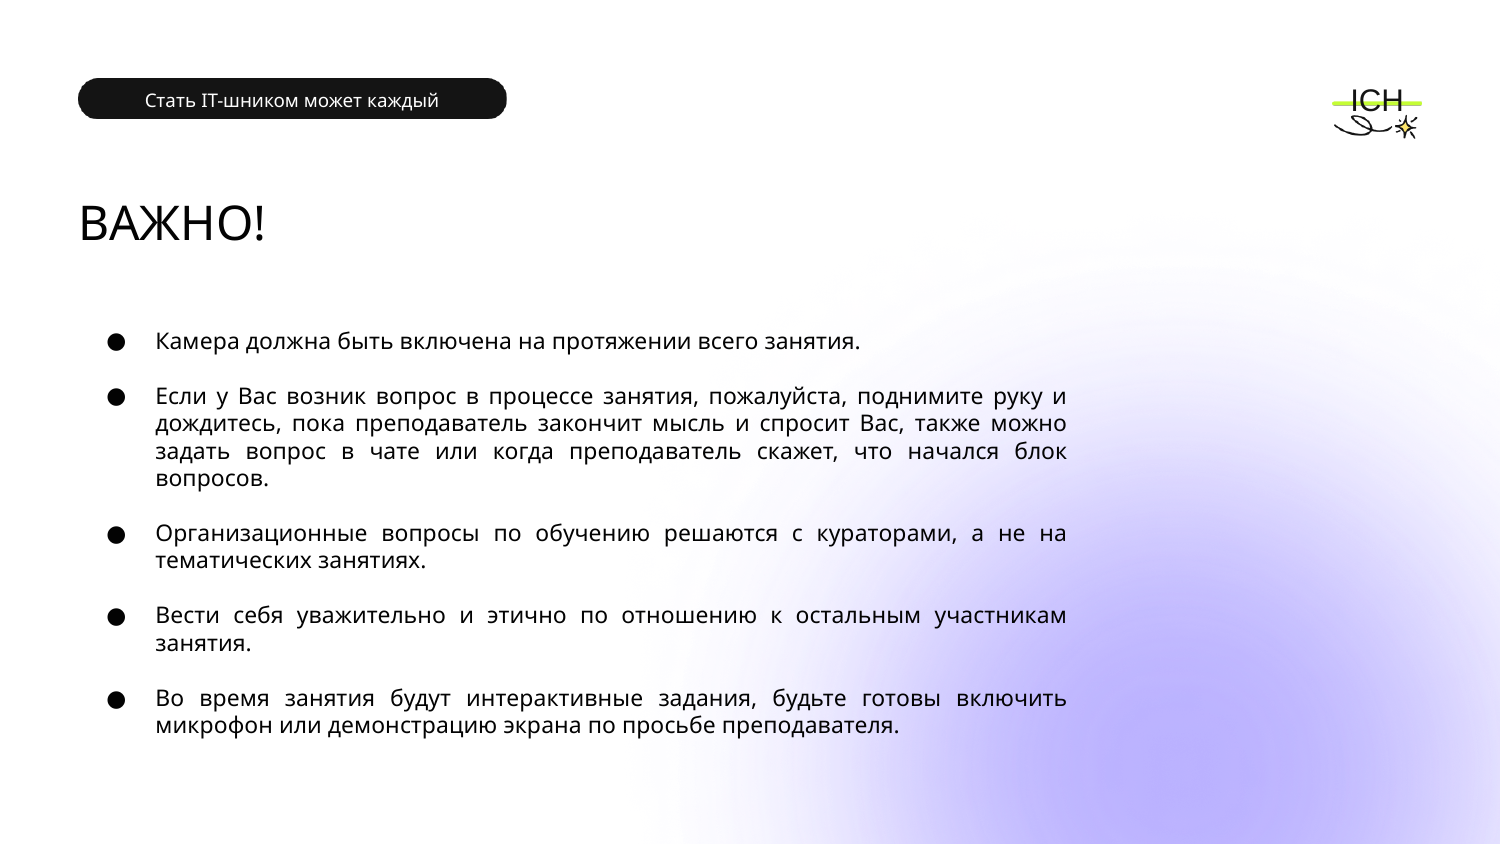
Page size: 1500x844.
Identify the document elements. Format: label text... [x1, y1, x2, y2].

picture [1331, 80, 1422, 139]
picture [77, 77, 507, 119]
text_box ВАЖНО! [78, 192, 592, 245]
picture [597, 186, 1500, 844]
text_box Камера должна быть включена на протяжении всего занятия. Если у Вас возник вопрос в процессе занятия, пожалуйста, поднимите руку и дождитесь, пока преподаватель закончит мысль и спросит Вас, также можно задать вопрос в чате или когда преподаватель скажет, что начался блок вопросов. Организационные вопросы по обучению решаются с кураторами, а не на тематических занятиях. Вести себя уважительно и этично по отношению к остальным участникам занятия. Во время занятия будут интерактивные задания, будьте готовы включить микрофон или демонстрацию экрана по просьбе преподавателя. [65, 318, 592, 746]
